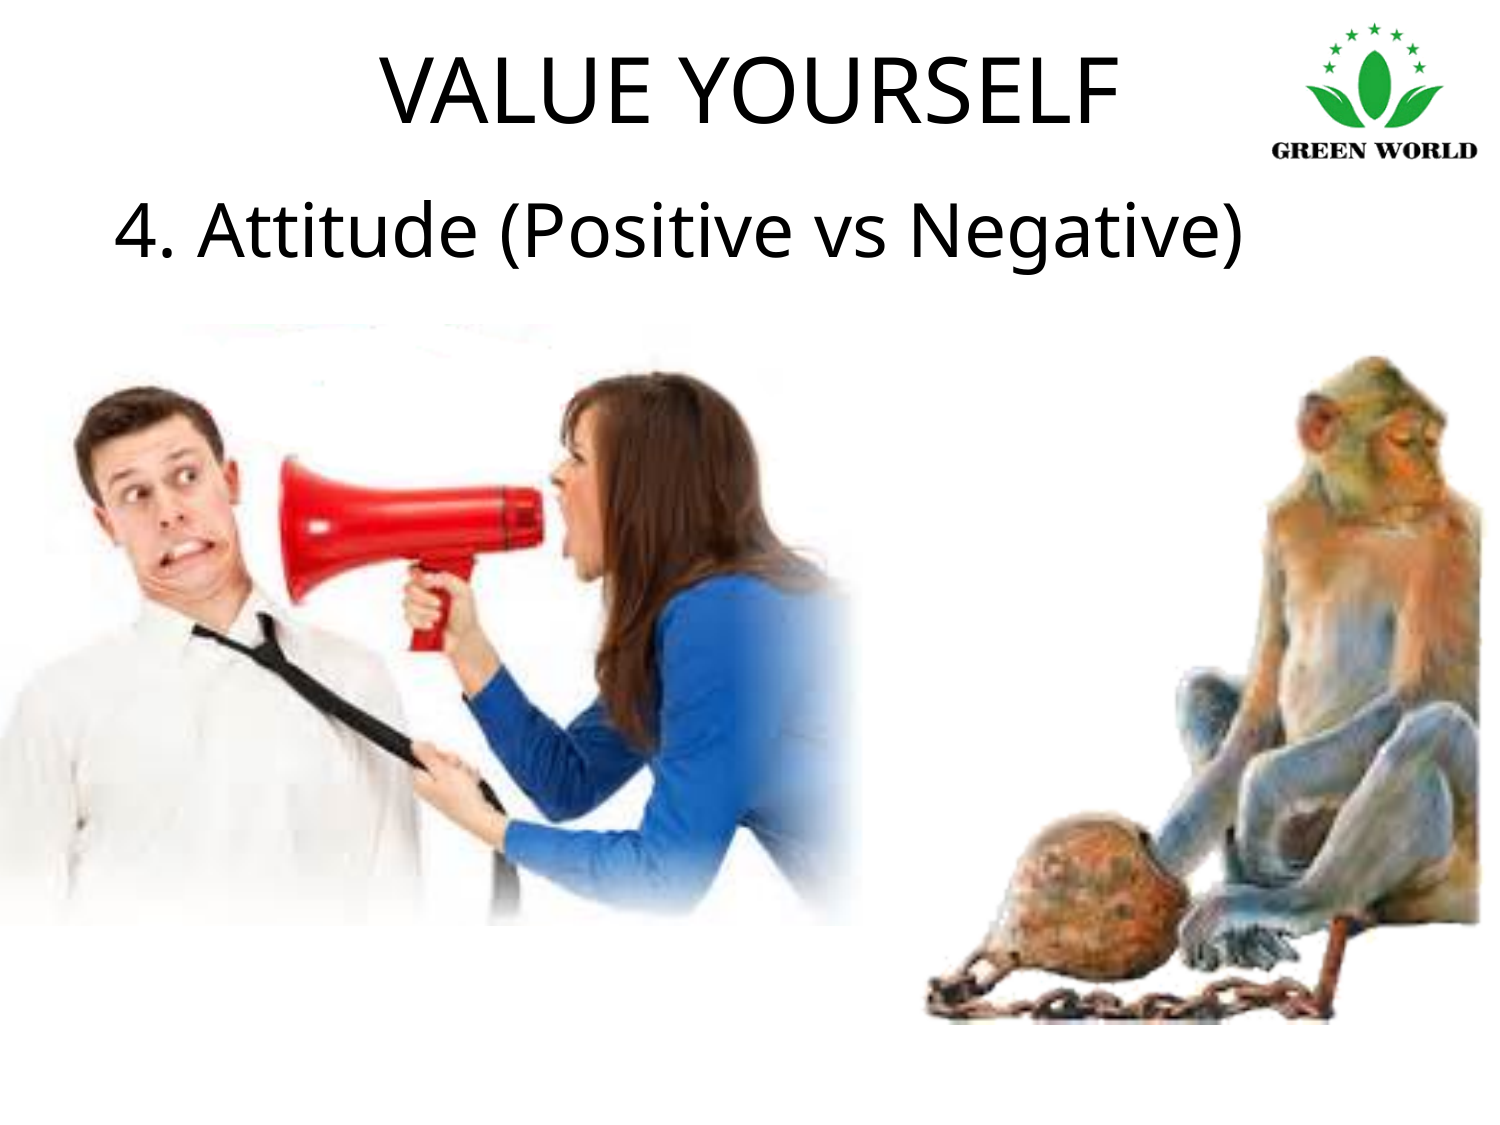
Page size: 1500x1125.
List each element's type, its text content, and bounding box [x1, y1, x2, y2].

text_box 4. Attitude (Positive vs Negative) [99, 174, 1335, 280]
text_box VALUE YOURSELF [50, 24, 1257, 150]
picture [0, 324, 1500, 1026]
picture [1262, 12, 1488, 176]
